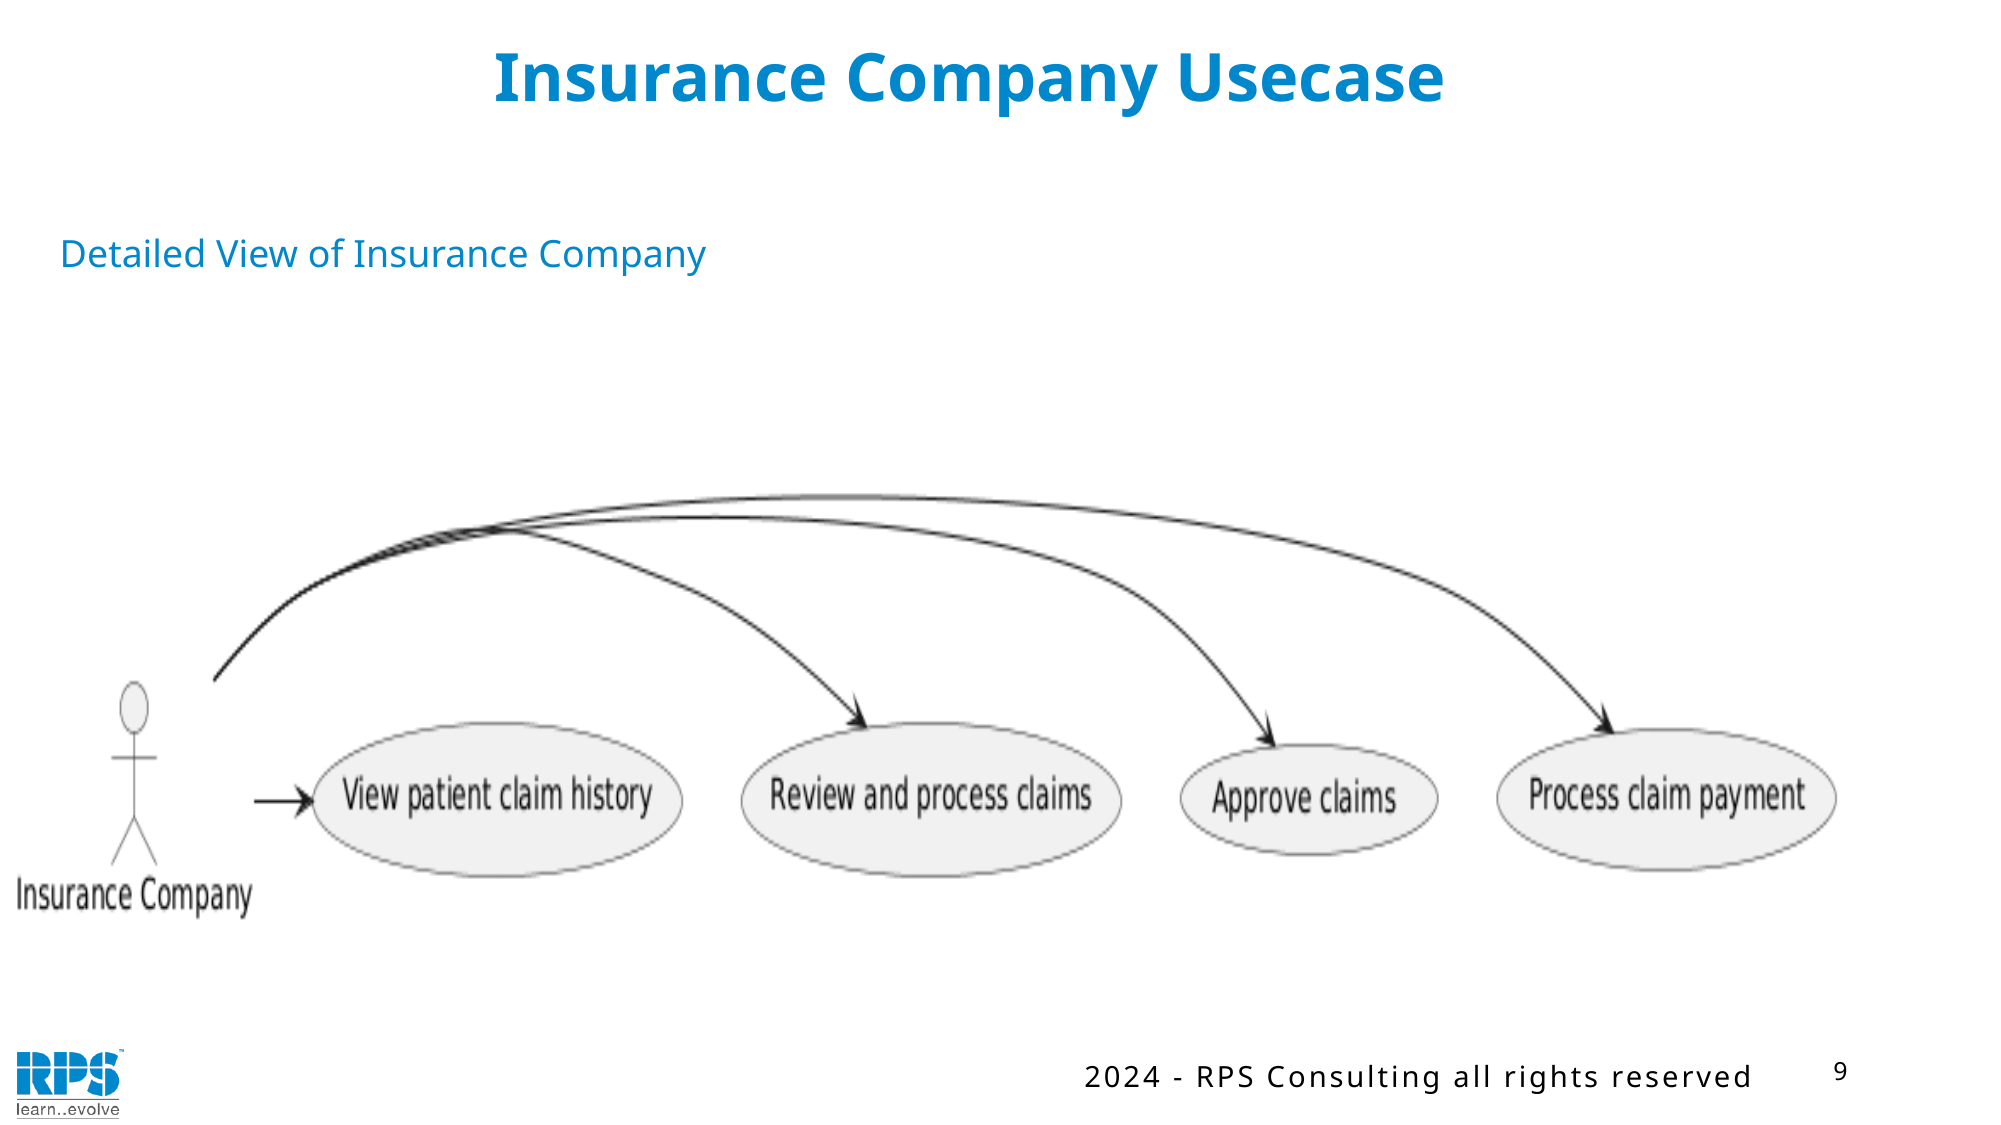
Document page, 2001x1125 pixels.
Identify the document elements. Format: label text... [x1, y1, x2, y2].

picture [17, 1048, 125, 1120]
slide_number 9 [1412, 1042, 1863, 1103]
picture [6, 438, 1845, 932]
text_box Detailed View of Insurance Company [44, 222, 723, 282]
text_box 2024 - RPS Consulting all rights reserved [725, 1052, 1412, 1094]
text_box Insurance Company Usecase [44, 34, 1703, 115]
